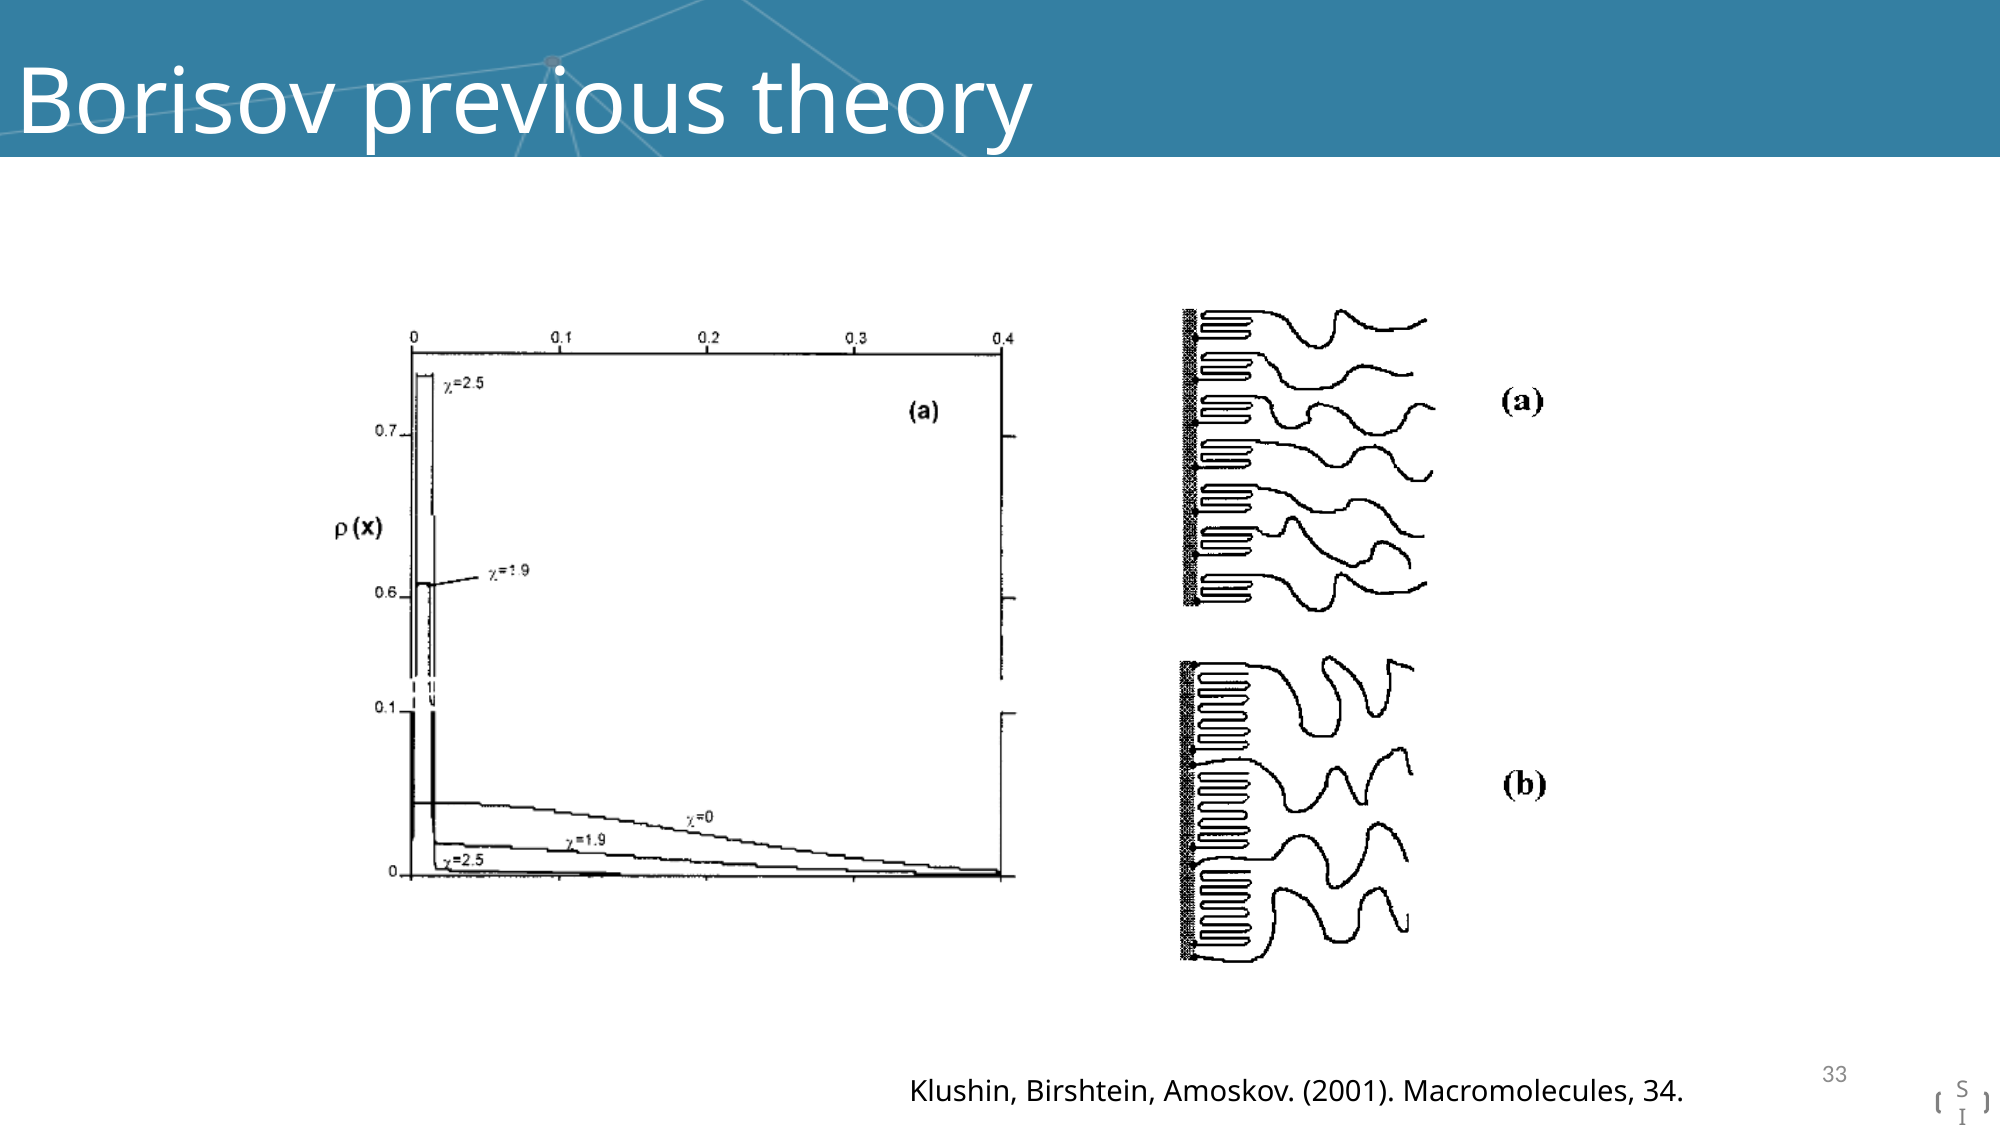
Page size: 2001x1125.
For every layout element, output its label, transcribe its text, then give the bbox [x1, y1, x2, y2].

picture [1156, 289, 1560, 967]
slide_number 33 [1412, 1042, 1863, 1103]
title Borisov previous theory [0, 22, 1725, 154]
picture [309, 299, 1040, 898]
text_box Klushin, Birshtein, Amoskov. (2001). Macromolecules, 34. [894, 1064, 1700, 1115]
